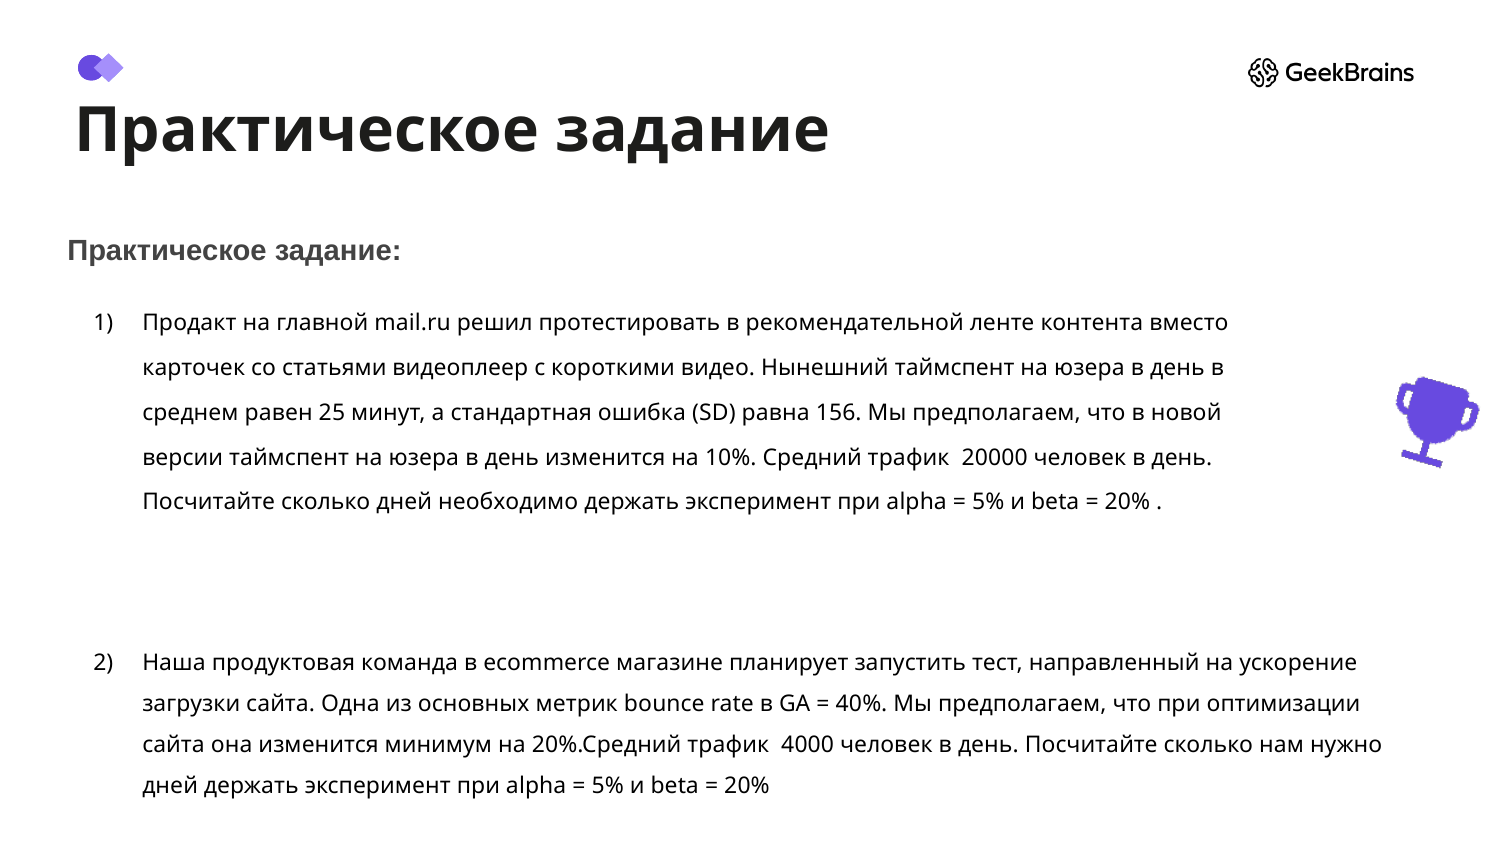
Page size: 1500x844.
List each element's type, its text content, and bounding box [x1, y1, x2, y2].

text_box [78, 54, 102, 81]
text_box Практическое задание: Продакт на главной mail.ru решил протестировать в рекомендательной ленте контента вместо карточек со статьями видеоплеер с короткими видео. Нынешний таймспент на юзера в день в среднем равен 25 минут, а стандартная ошибка (SD) равна 156. Мы предполагаем, что в новой версии таймспент на юзера в день изменится на 10%. Средний трафик 20000 человек в день. Посчитайте сколько дней необходимо держать эксперимент при alpha = 5% и beta = 20% . Наша продуктовая команда в ecommerce магазине планирует запустить тест, направленный на ускорение загрузки сайта. Одна из основных метрик bounce rate в GA = 40%. Мы предполагаем, что при оптимизации сайта она изменится минимум на 20%.Средний трафик 4000 человек в день. Посчитайте сколько нам нужно дней держать эксперимент при alpha = 5% и beta = 20% [67, 224, 1386, 844]
title Практическое задание [74, 93, 933, 224]
picture [1247, 56, 1414, 88]
text_box [93, 53, 124, 82]
picture [1364, 355, 1500, 490]
